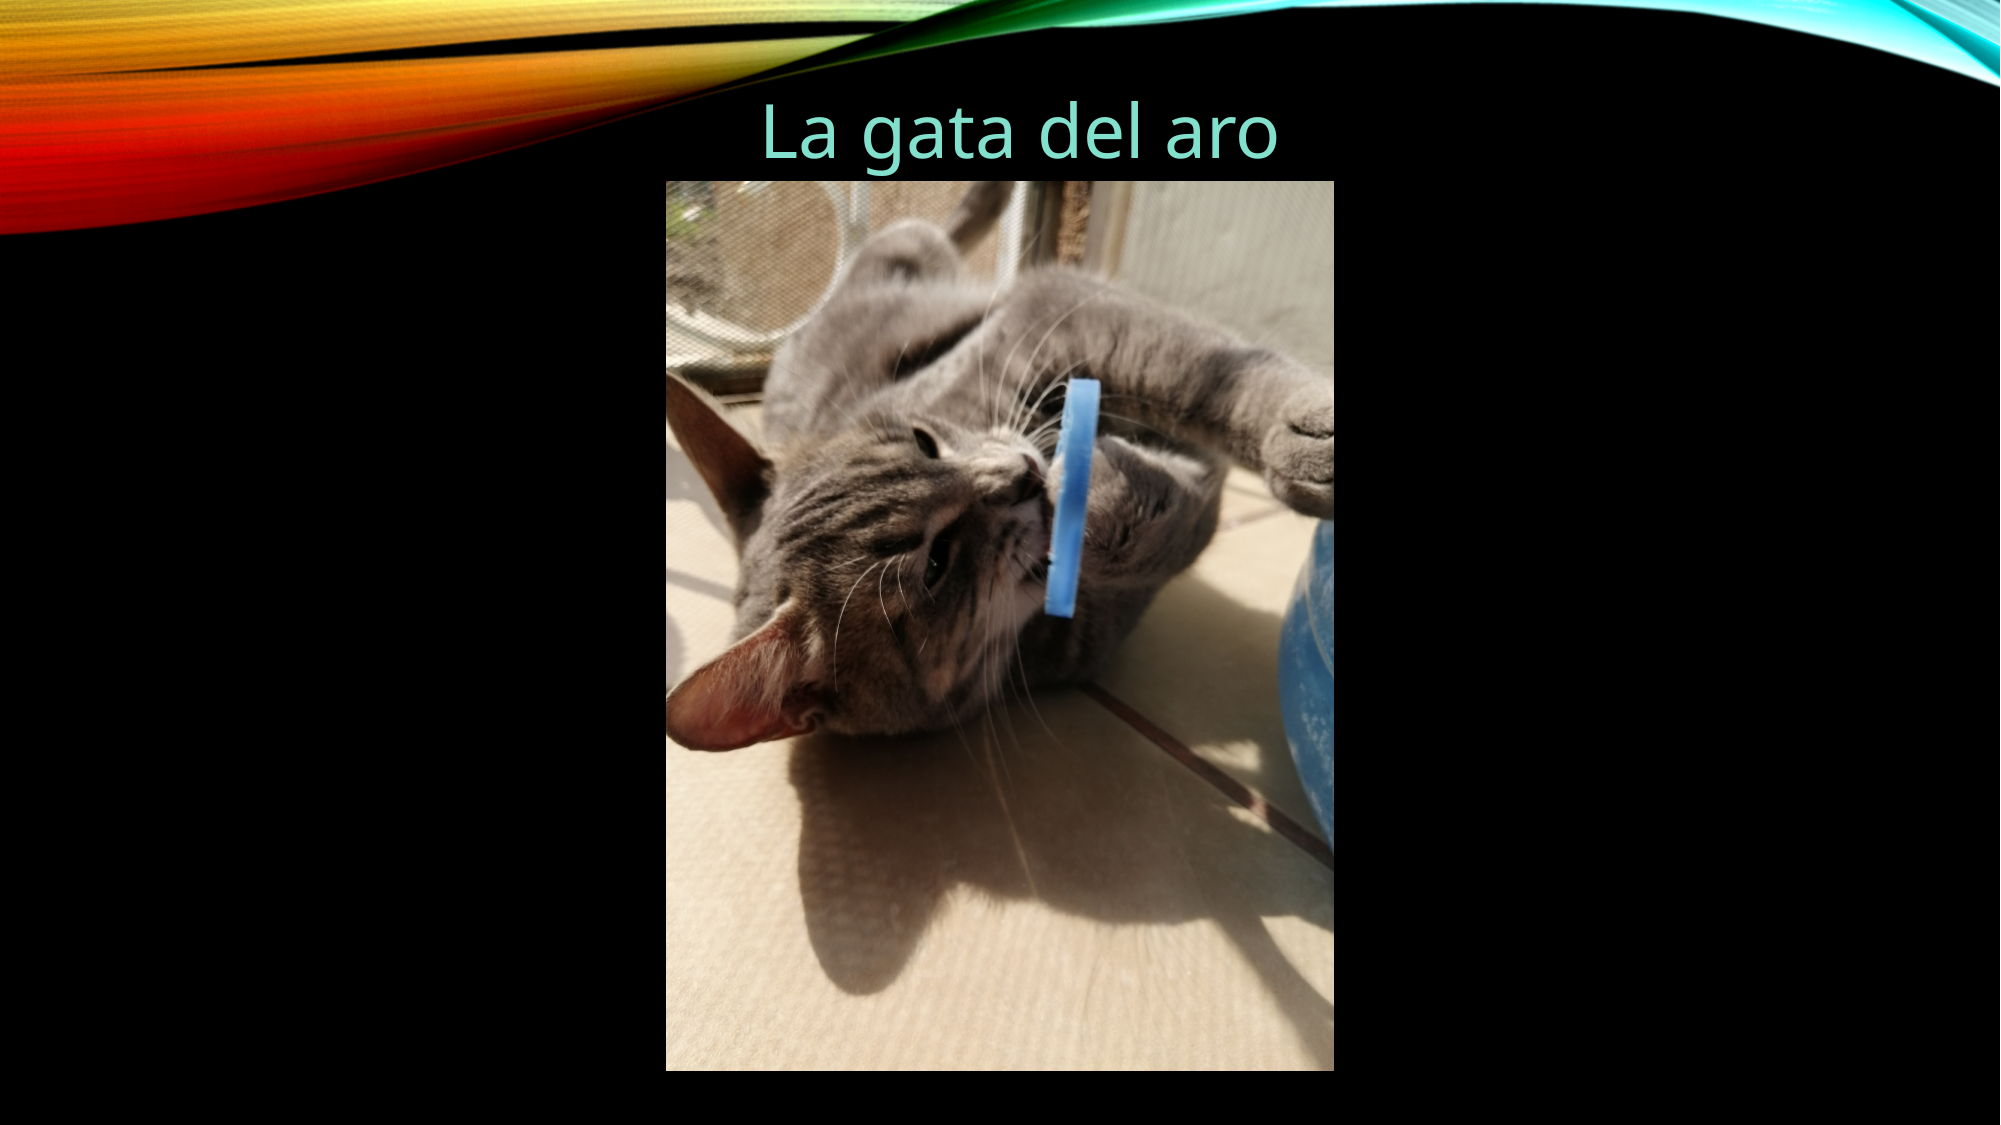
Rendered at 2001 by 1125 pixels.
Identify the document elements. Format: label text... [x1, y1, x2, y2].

picture [0, 0, 2000, 1071]
text_box La gata del aro [745, 75, 1364, 181]
